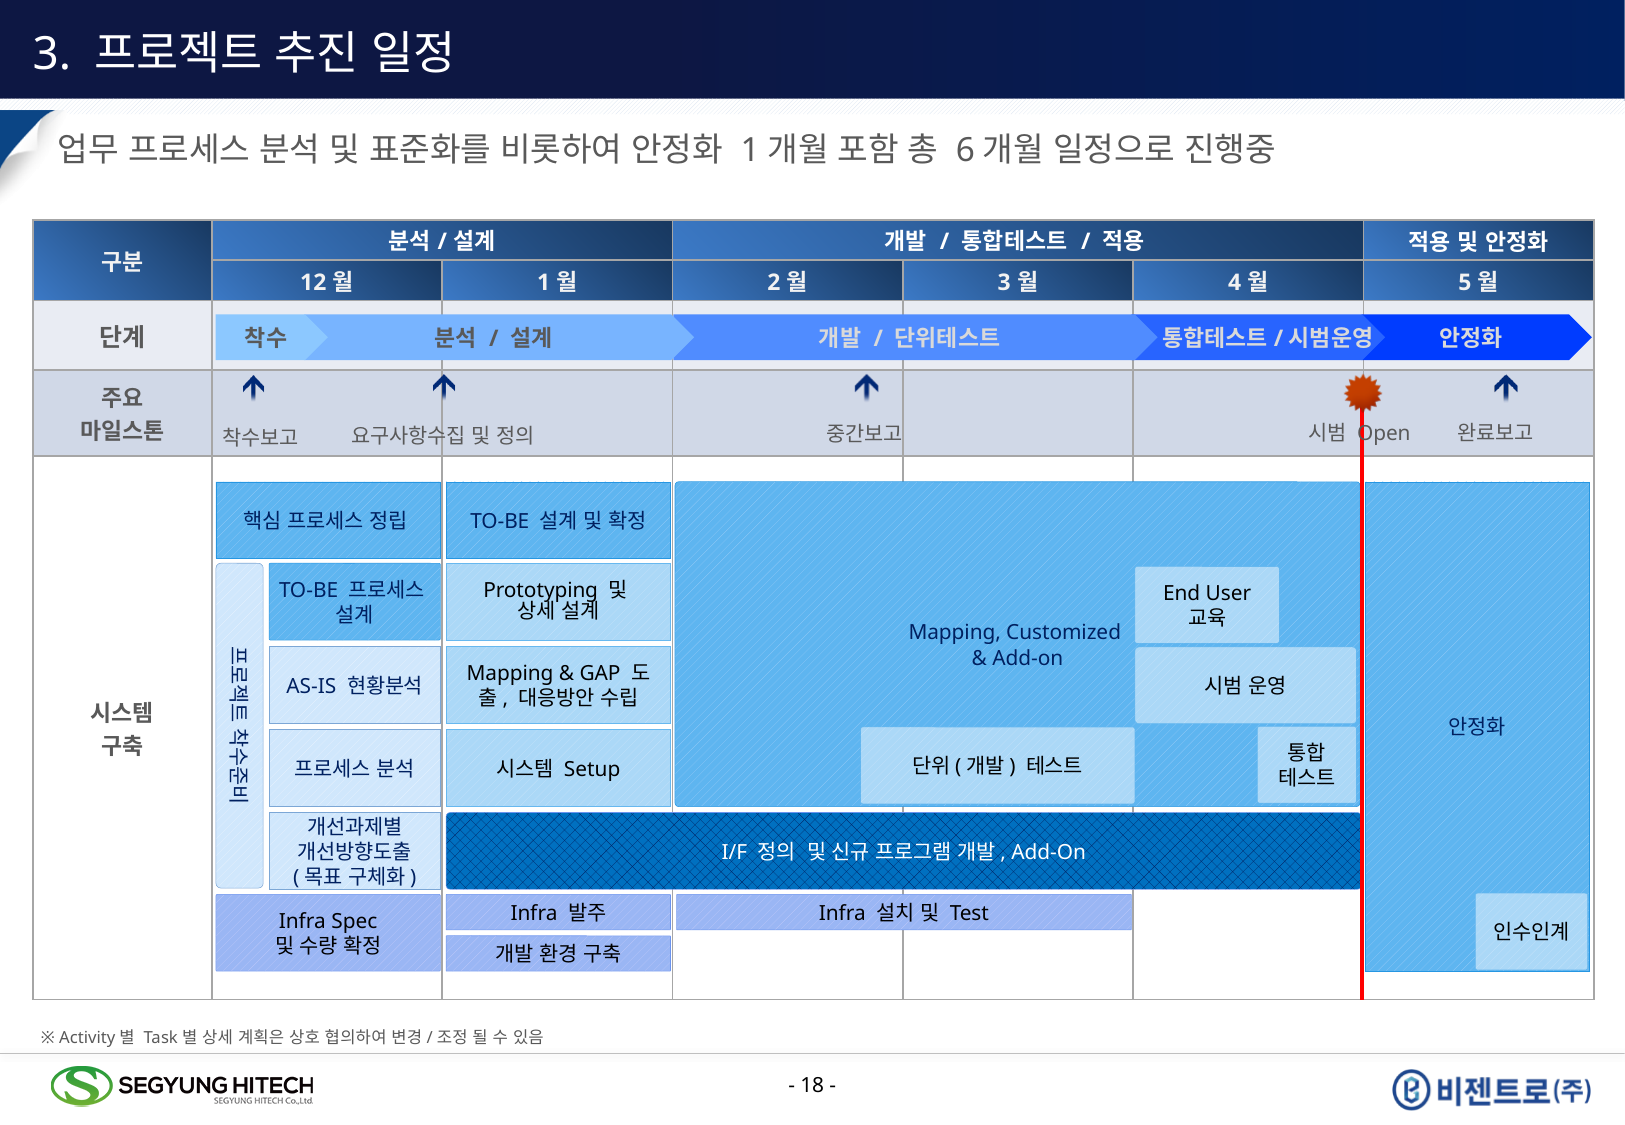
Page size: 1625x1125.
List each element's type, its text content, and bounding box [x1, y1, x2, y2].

table_cell [213, 371, 441, 455]
table_cell 12월 [213, 261, 441, 300]
text_box 개발 환경 구축 [446, 935, 671, 972]
text_box 인수인계 [1475, 893, 1588, 970]
picture [1391, 1069, 1592, 1111]
text_box 통합 테스트 [1257, 726, 1357, 804]
table_header 적용 및 안정화 [1364, 221, 1593, 259]
table_cell 2월 [673, 261, 902, 300]
text_box 시범 Open [1366, 419, 1411, 445]
table_cell [1366, 371, 1593, 455]
table_cell [1365, 457, 1593, 999]
table_cell [213, 457, 441, 999]
text_box 프로세스 분석 [269, 729, 441, 807]
table_cell [1134, 807, 1357, 812]
table_cell [673, 457, 902, 812]
text_box 개선과제별 개선방향도출 (목표 구체화) [269, 812, 441, 890]
text_box TO-BE 설계 및 확정 [446, 481, 671, 559]
table_cell [904, 371, 1132, 455]
table_cell 5월 [1364, 261, 1593, 300]
text_box 중간보고 [826, 420, 903, 446]
text_box 착수보고 [222, 419, 300, 450]
table_cell 주요 마일스톤 [34, 371, 211, 455]
table_cell 1월 [443, 261, 672, 300]
table_cell [1364, 301, 1593, 369]
table_header 개발 / 통합테스트 / 적용 [673, 221, 1363, 259]
text_box 분석 / 설계 [306, 314, 695, 361]
text_box 시스템 Setup [446, 729, 671, 807]
text_box Mapping & GAP 도출, 대응방안 수립 [446, 646, 671, 724]
picture [239, 374, 266, 402]
text_box Mapping, Customized & Add-on [674, 481, 1357, 807]
table_cell [904, 457, 1132, 481]
text_box Infra 발주 [446, 894, 671, 930]
picture [851, 373, 881, 404]
text_box ※ Activity별 Task별 상세 계획은 상호 협의하여 변경/조정 될 수 있음 [40, 1026, 545, 1047]
text_box End User 교육 [1134, 566, 1280, 644]
picture [429, 373, 457, 401]
table_cell 단계 [34, 301, 211, 369]
table_cell [1134, 457, 1357, 481]
text_box 착수 [215, 314, 328, 361]
table_cell [673, 301, 902, 314]
table_cell [1134, 301, 1363, 314]
table_cell [1134, 371, 1357, 455]
table_cell 3월 [904, 261, 1132, 300]
text_box Prototyping 및 상세 설계 [446, 563, 671, 641]
picture [1490, 373, 1520, 404]
table_cell [673, 890, 902, 999]
text_box 프로젝트 착수준비 [215, 563, 264, 889]
text_box I/F 정의 및 신규 프로그램 개발, Add-On [446, 812, 1357, 890]
text_box 완료보고 [1457, 419, 1534, 445]
text_box 통합테스트/시범운영 [1135, 314, 1386, 361]
table_cell [213, 301, 441, 369]
table_cell [673, 361, 902, 369]
table_cell [443, 301, 672, 314]
text_box 핵심 프로세스 정립 [215, 481, 441, 559]
text_box TO-BE 프로세스 설계 [269, 563, 441, 641]
table_cell [673, 371, 902, 455]
table_cell 시스템 구축 [34, 457, 211, 999]
text_box 시범 Open [1308, 419, 1357, 445]
text_box 단위(개발) 테스트 [860, 726, 1135, 804]
text_box Infra Spec 및 수량 확정 [215, 894, 441, 972]
text_box 안정화 [1363, 314, 1592, 361]
text_box 업무 프로세스 분석 및 표준화를 비롯하여 안정화 1개월 포함 총 6개월 일정으로 진행중 [57, 128, 1566, 169]
picture [0, 110, 107, 208]
table_header 분석/설계 [213, 221, 672, 259]
table_cell [904, 361, 1132, 369]
picture [1343, 371, 1383, 414]
text_box 요구사항수집 및 정의 [351, 417, 535, 448]
table_cell [904, 930, 1132, 999]
table_cell [443, 371, 672, 455]
text_box Infra 설치 및 Test [676, 894, 1132, 930]
text_box 3. 프로젝트 추진 일정 [32, 21, 1037, 82]
text_box 안정화 [1366, 481, 1589, 972]
table_cell [904, 301, 1132, 314]
table_cell [904, 807, 1132, 812]
table_cell [1134, 890, 1357, 999]
picture [51, 1066, 313, 1107]
table_cell [904, 890, 1132, 894]
text_box AS-IS 현황분석 [269, 646, 441, 724]
table_cell [443, 457, 672, 999]
table_header 구분 [34, 221, 211, 300]
table_cell [443, 361, 672, 369]
text_box 시범 운영 [1134, 646, 1357, 724]
table_cell [1134, 361, 1363, 369]
table_cell 4월 [1134, 261, 1363, 300]
text_box 개발 / 단위테스트 [673, 314, 1158, 361]
